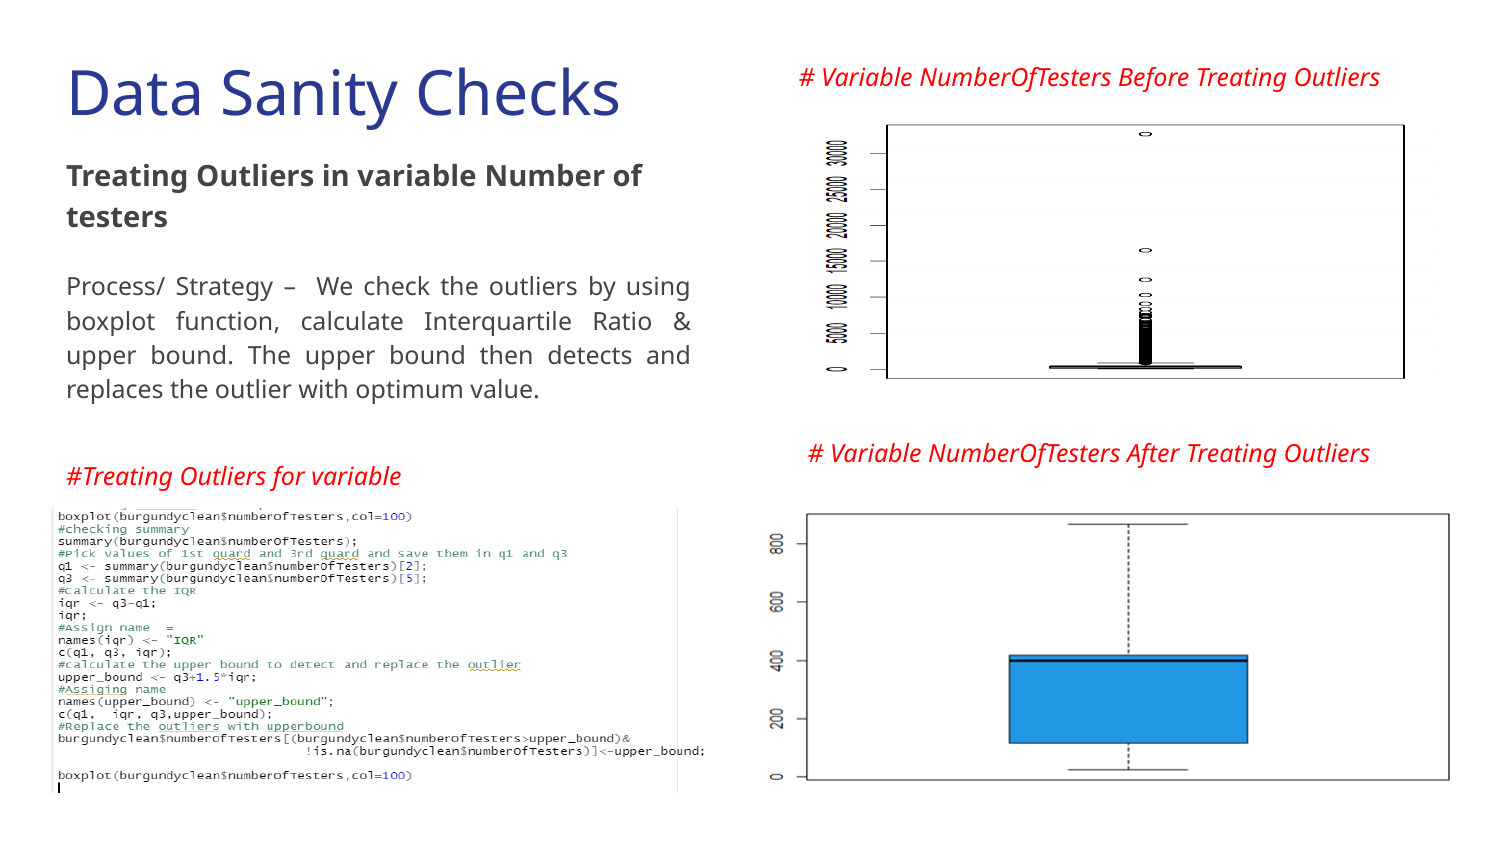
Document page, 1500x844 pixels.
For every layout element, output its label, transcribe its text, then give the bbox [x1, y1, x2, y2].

text_box # Variable NumberOfTesters After Treating Outliers [792, 430, 1435, 475]
picture [806, 118, 1436, 392]
title Data Sanity Checks [51, 37, 1449, 138]
text_box # Variable NumberOfTesters Before Treating Outliers [783, 54, 1449, 100]
picture [749, 487, 1460, 814]
list Treating Outliers in variable Number of testers Process/ Strategy – We check the outliers by using boxplot function, calculate Interquartile Ratio & upper bound. The upper bound then detects and replaces the outlier with optimum value. [51, 137, 708, 507]
text_box #Treating Outliers for variable [51, 453, 676, 498]
list [792, 100, 1449, 486]
picture [50, 508, 713, 793]
